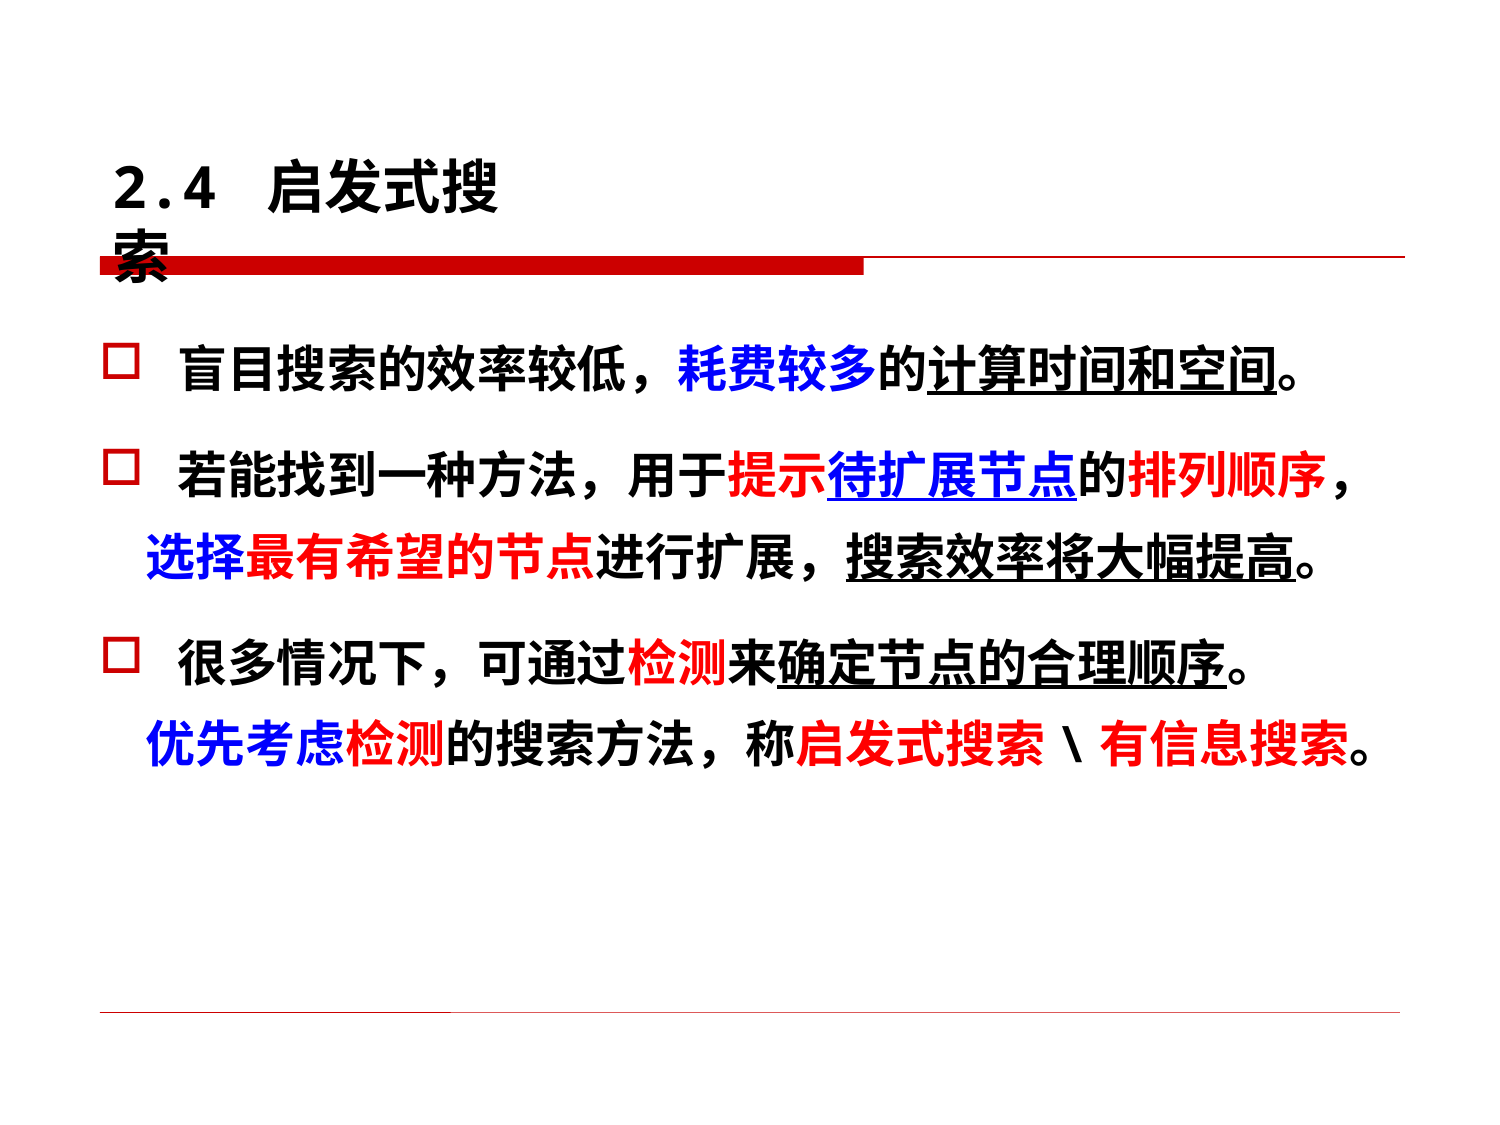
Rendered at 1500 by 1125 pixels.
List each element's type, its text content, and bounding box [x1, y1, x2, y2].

text_box 2.4 启发式搜索 [112, 149, 538, 290]
list 盲目搜索的效率较低，耗费较多的计算时间和空间。 若能找到一种方法，用于提示待扩展节点的排列顺序， 选择最有希望的节点进行扩展，搜索效率将大幅提高。 很多情况下，可通过检测来确定节点的合理顺序。 优先考虑检测的搜索方法，称启发式搜索\有信息搜索。 [99, 316, 1413, 954]
